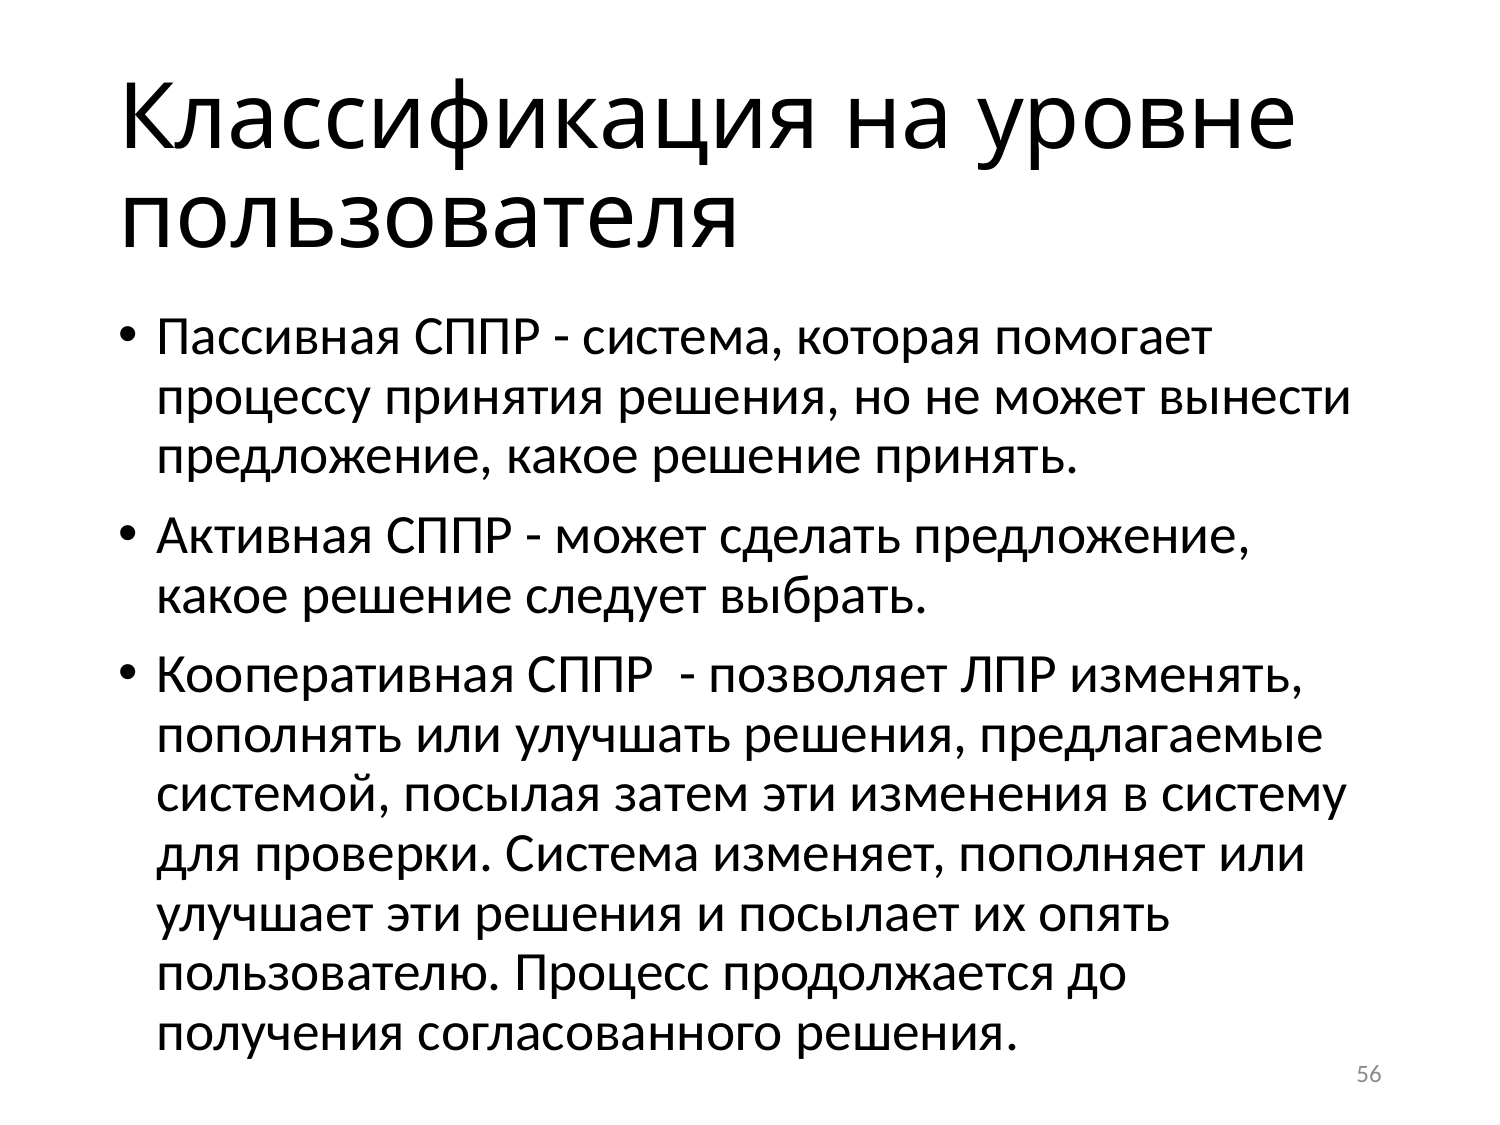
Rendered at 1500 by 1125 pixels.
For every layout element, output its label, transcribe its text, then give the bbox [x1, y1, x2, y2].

slide_number 56 [1059, 1042, 1397, 1103]
title Классификация на уровне пользователя [103, 59, 1397, 278]
list Пассивная СППР - система, которая помогает процессу принятия решения, но не может вынести предложение, какое решение принять. Активная СППР - может сделать предложение, какое решение следует выбрать. Кооперативная СППР - позволяет ЛПР изменять, пополнять или улучшать решения, предлагаемые системой, посылая затем эти изменения в систему для проверки. Система изменяет, пополняет или улучшает эти решения и посылает их опять пользователю. Процесс продолжается до получения согласованного решения. [103, 299, 1397, 1079]
